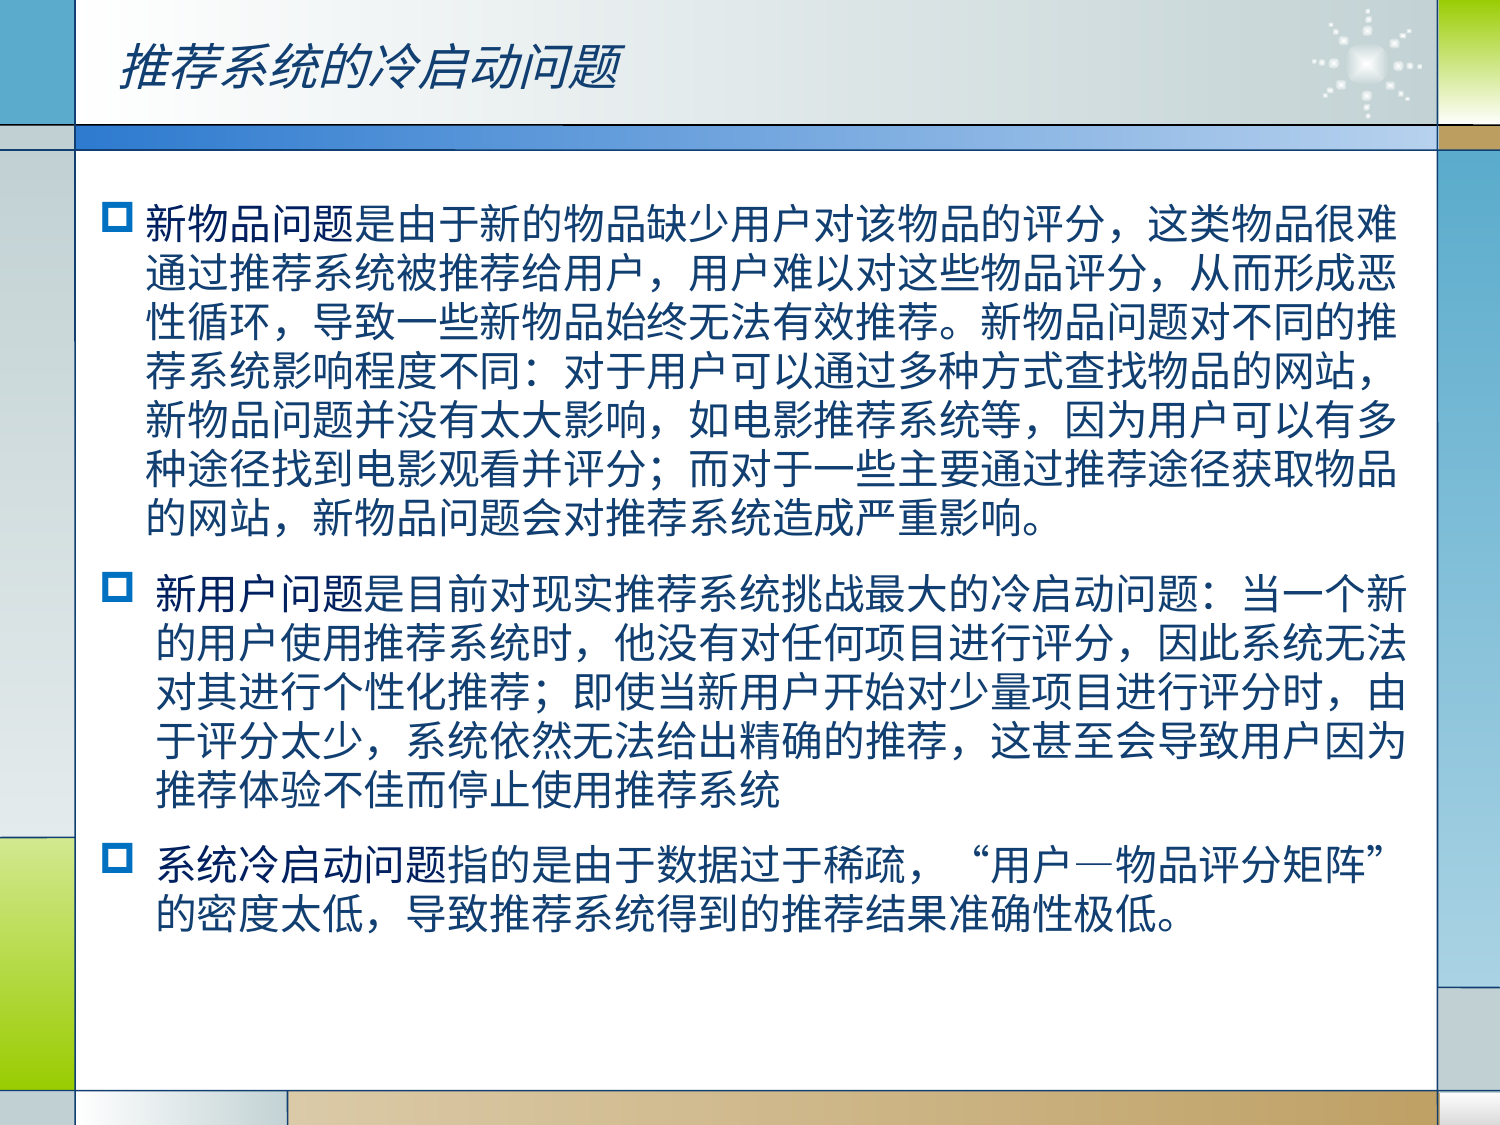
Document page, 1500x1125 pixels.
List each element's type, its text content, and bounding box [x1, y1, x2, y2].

text_box 推荐系统的冷启动问题 [113, 32, 622, 100]
text_box 新物品问题是由于新的物品缺少用户对该物品的评分，这类物品很难通过推荐系统被推荐给用户，用户难以对这些物品评分，从而形成恶性循环，导致一些新物品始终无法有效推荐。新物品问题对不同的推荐系统影响程度不同：对于用户可以通过多种方式查找物品的网站，新物品问题并没有太大影响，如电影推荐系统等，因为用户可以有多种途径找到电影观看并评分；而对于一些主要通过推荐途径获取物品的网站，新物品问题会对推荐系统造成严重影响。 新用户问题是目前对现实推荐系统挑战最大的冷启动问题：当一个新的用户使用推荐系统时，他没有对任何项目进行评分，因此系统无法对其进行个性化推荐；即使当新用户开始对少量项目进行评分时，由于评分太少，系统依然无法给出精确的推荐，这甚至会导致用户因为推荐体验不佳而停止使用推荐系统 系统冷启动问题指的是由于数据过于稀疏，“用户—物品评分矩阵”的密度太低，导致推荐系统得到的推荐结果准确性极低。 [92, 195, 1428, 941]
